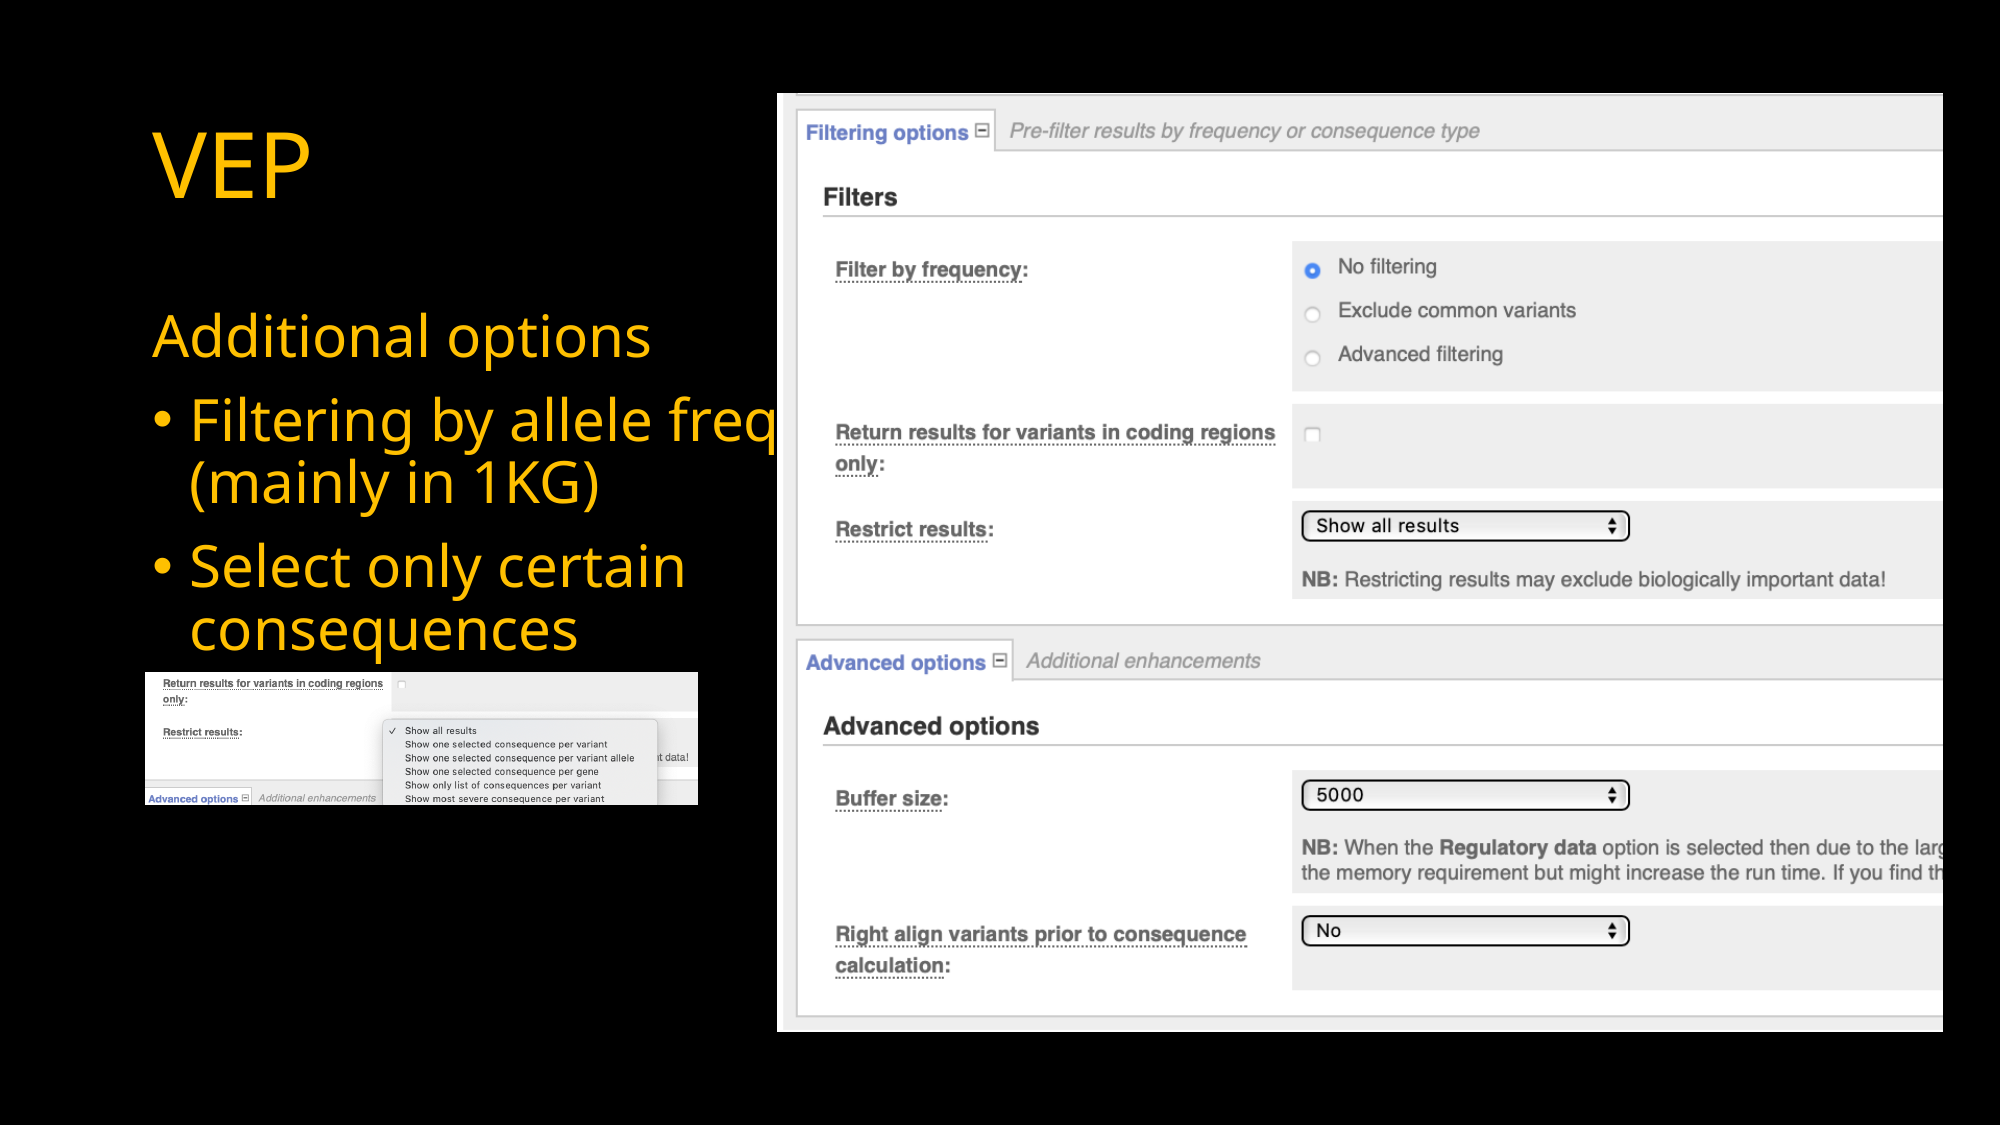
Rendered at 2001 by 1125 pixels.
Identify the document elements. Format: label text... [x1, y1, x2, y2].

list Additional options Filtering by allele freq. (mainly in 1KG) Select only certain consequences [137, 299, 777, 1014]
picture [145, 672, 698, 805]
title VEP [137, 59, 1863, 278]
picture [777, 93, 1943, 1032]
